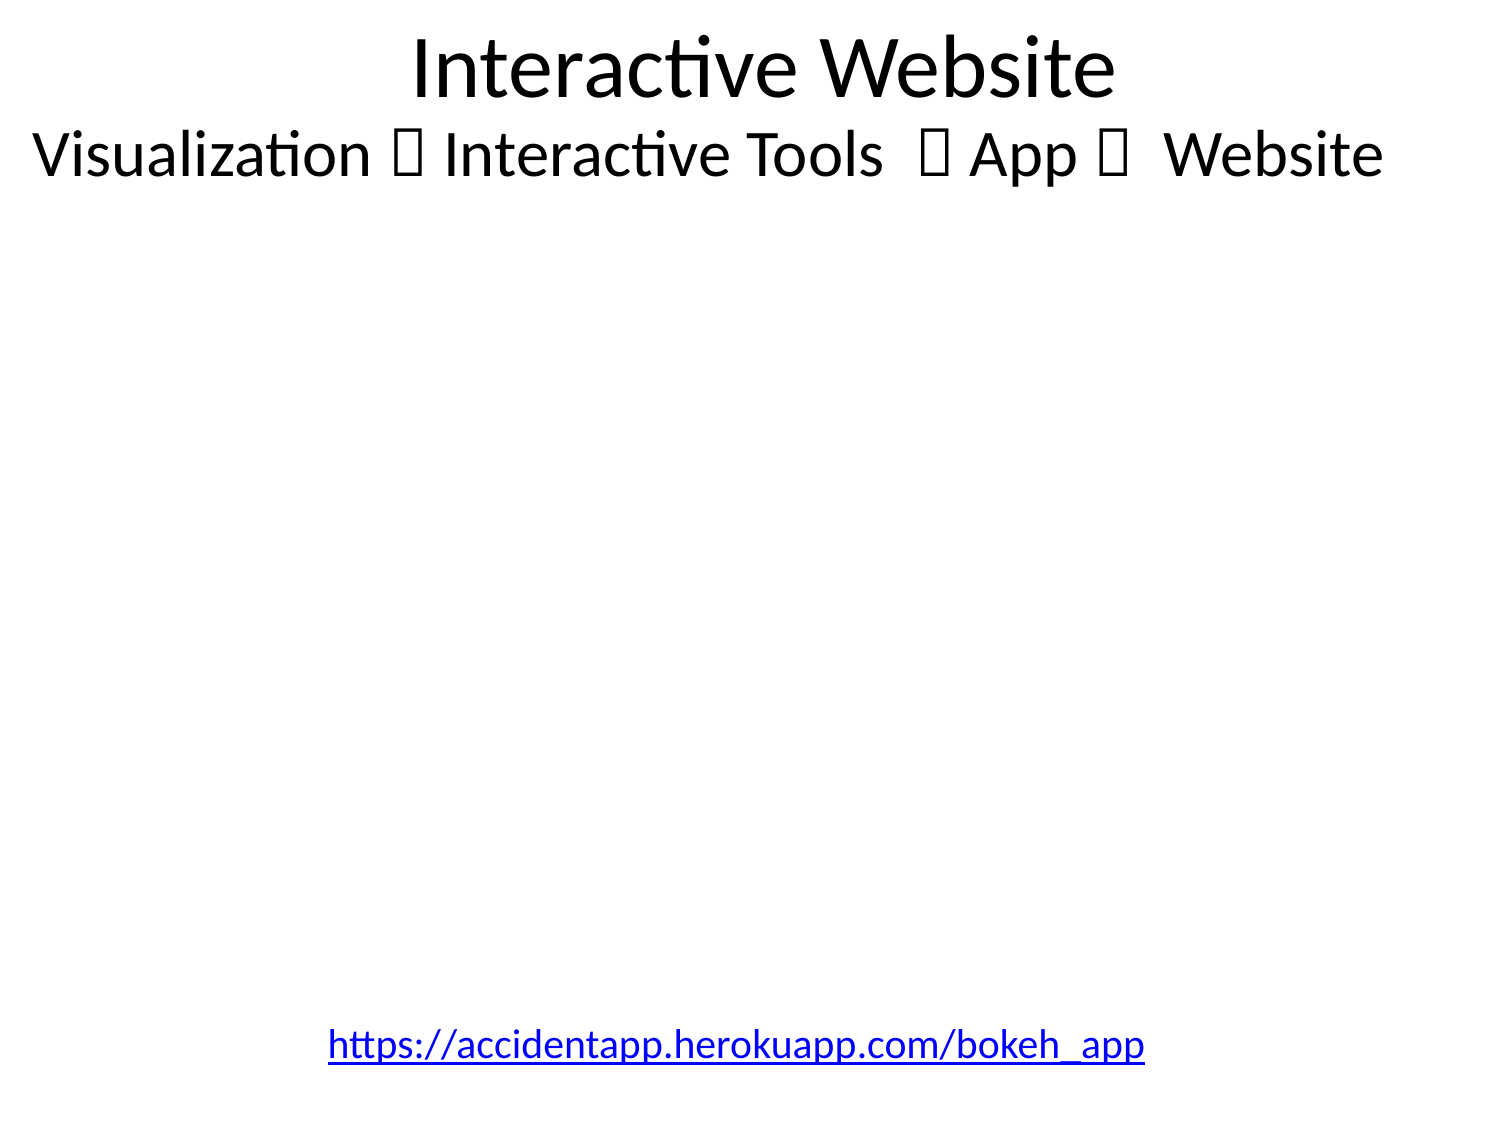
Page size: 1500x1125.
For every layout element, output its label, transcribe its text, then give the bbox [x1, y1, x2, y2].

text_box Interactive Website [395, 0, 1187, 149]
text_box https://accidentapp.herokuapp.com/bokeh_app [312, 1009, 1303, 1075]
list Visualization  Interactive Tools  App  Website [17, 101, 1500, 308]
